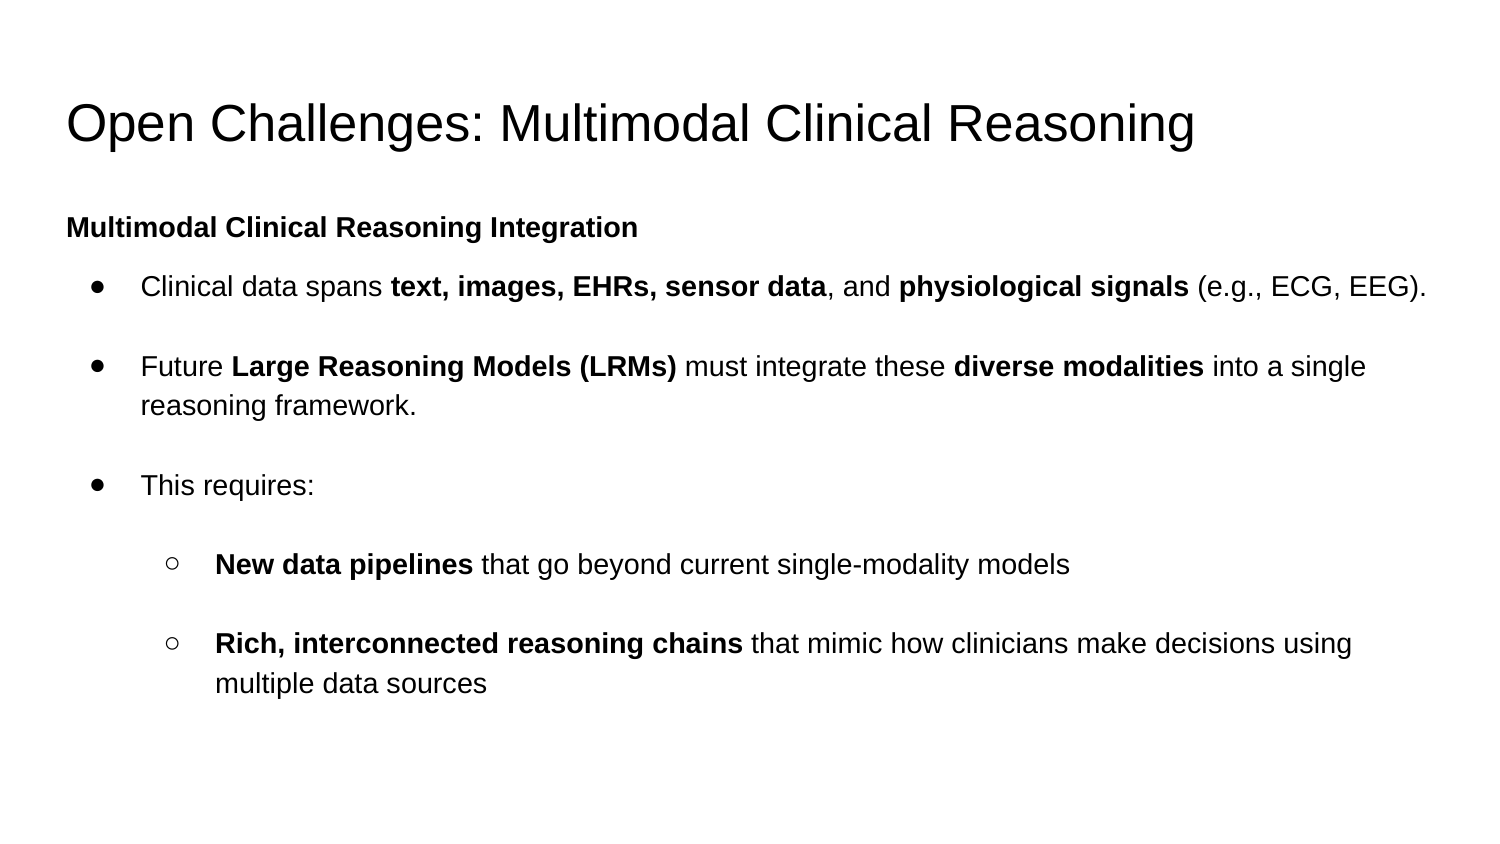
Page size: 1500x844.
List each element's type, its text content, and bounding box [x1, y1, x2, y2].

list Multimodal Clinical Reasoning Integration Clinical data spans text, images, EHRs, sensor data, and physiological signals (e.g., ECG, EEG). Future Large Reasoning Models (LRMs) must integrate these diverse modalities into a single reasoning framework. This requires: New data pipelines that go beyond current single-modality models Rich, interconnected reasoning chains that mimic how clinicians make decisions using multiple data sources [51, 189, 1449, 750]
title Open Challenges: Multimodal Clinical Reasoning [51, 72, 1449, 167]
